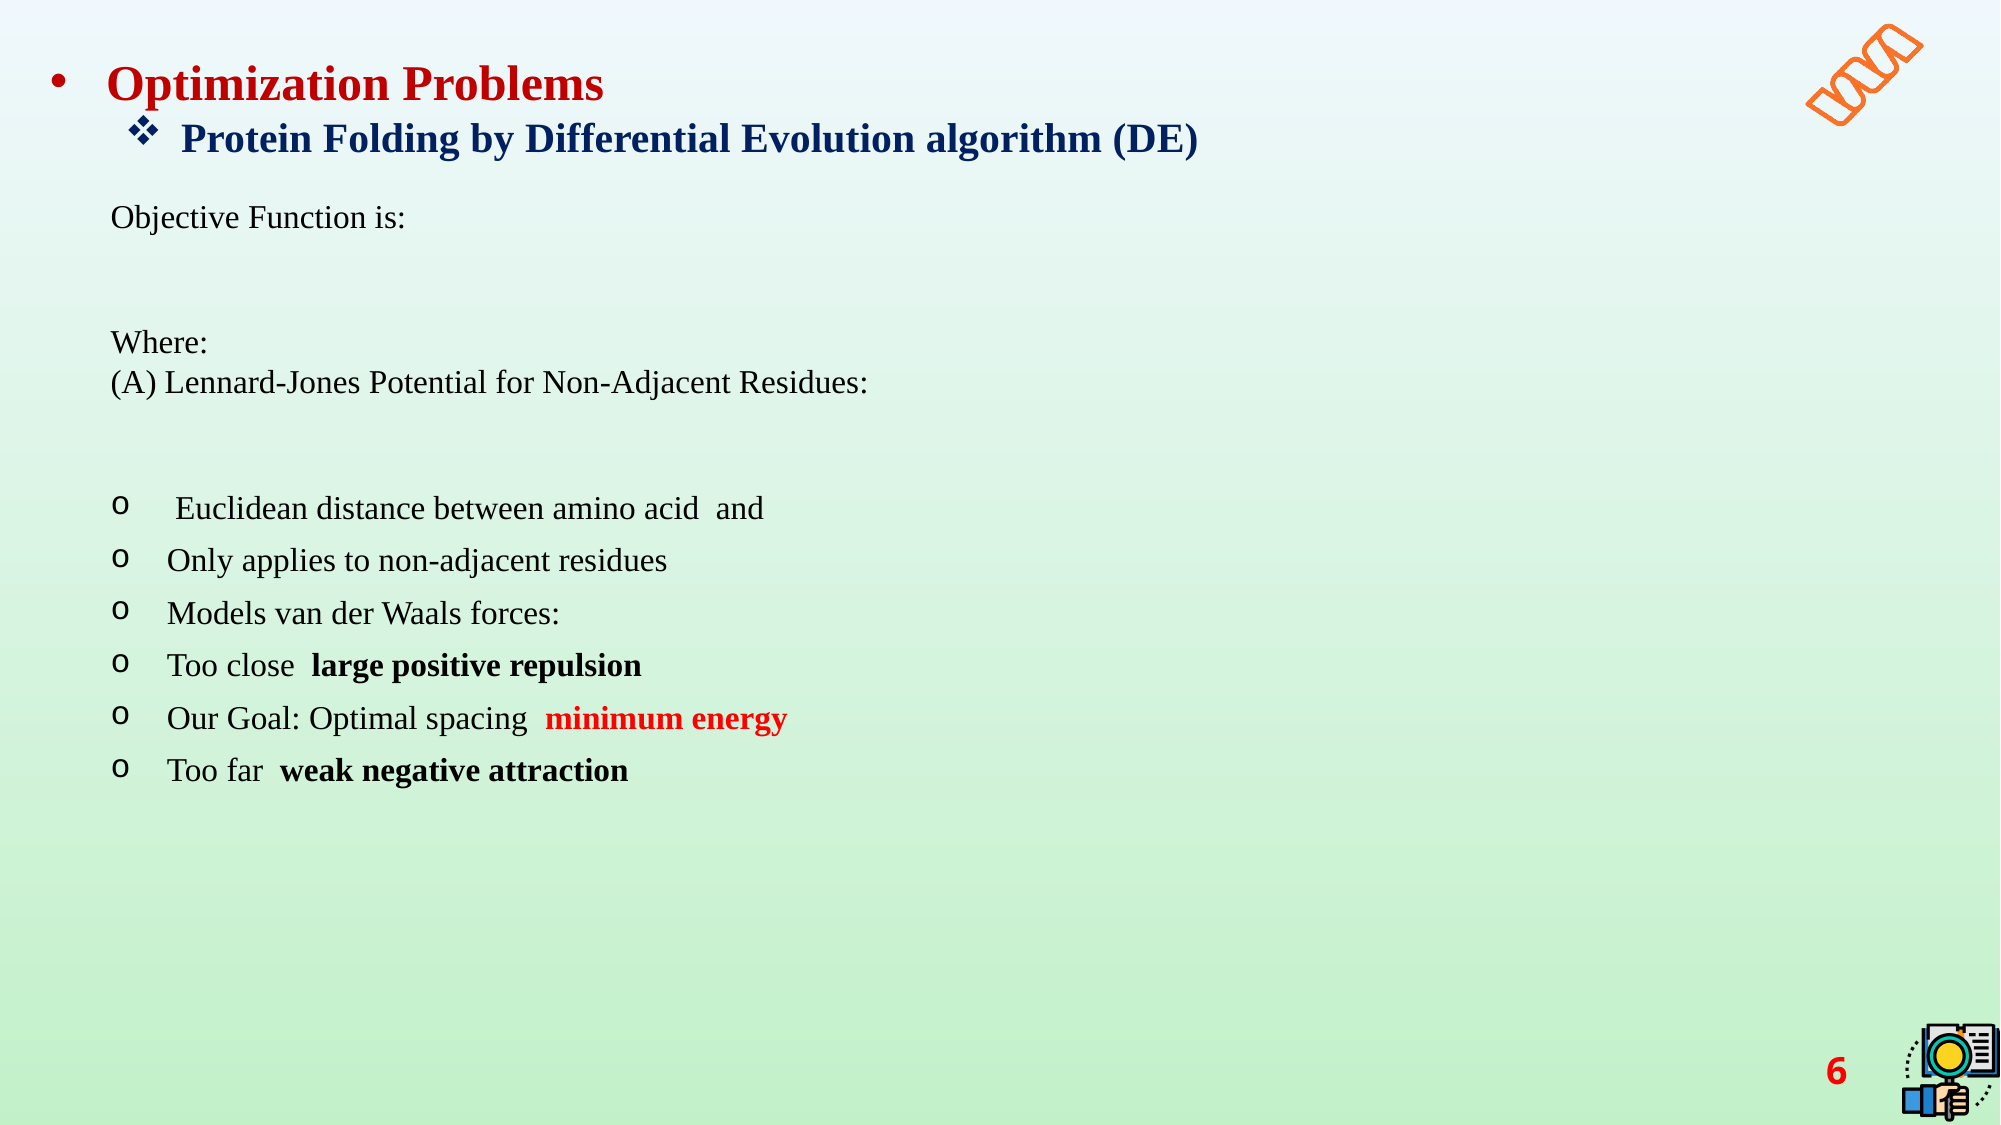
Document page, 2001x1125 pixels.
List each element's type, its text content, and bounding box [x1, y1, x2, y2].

slide_number 6 [1412, 1042, 1863, 1103]
picture [1731, 0, 2000, 152]
picture [1901, 1023, 2000, 1123]
text_box Optimization Problems Protein Folding by Differential Evolution algorithm (DE) [35, 42, 1941, 288]
